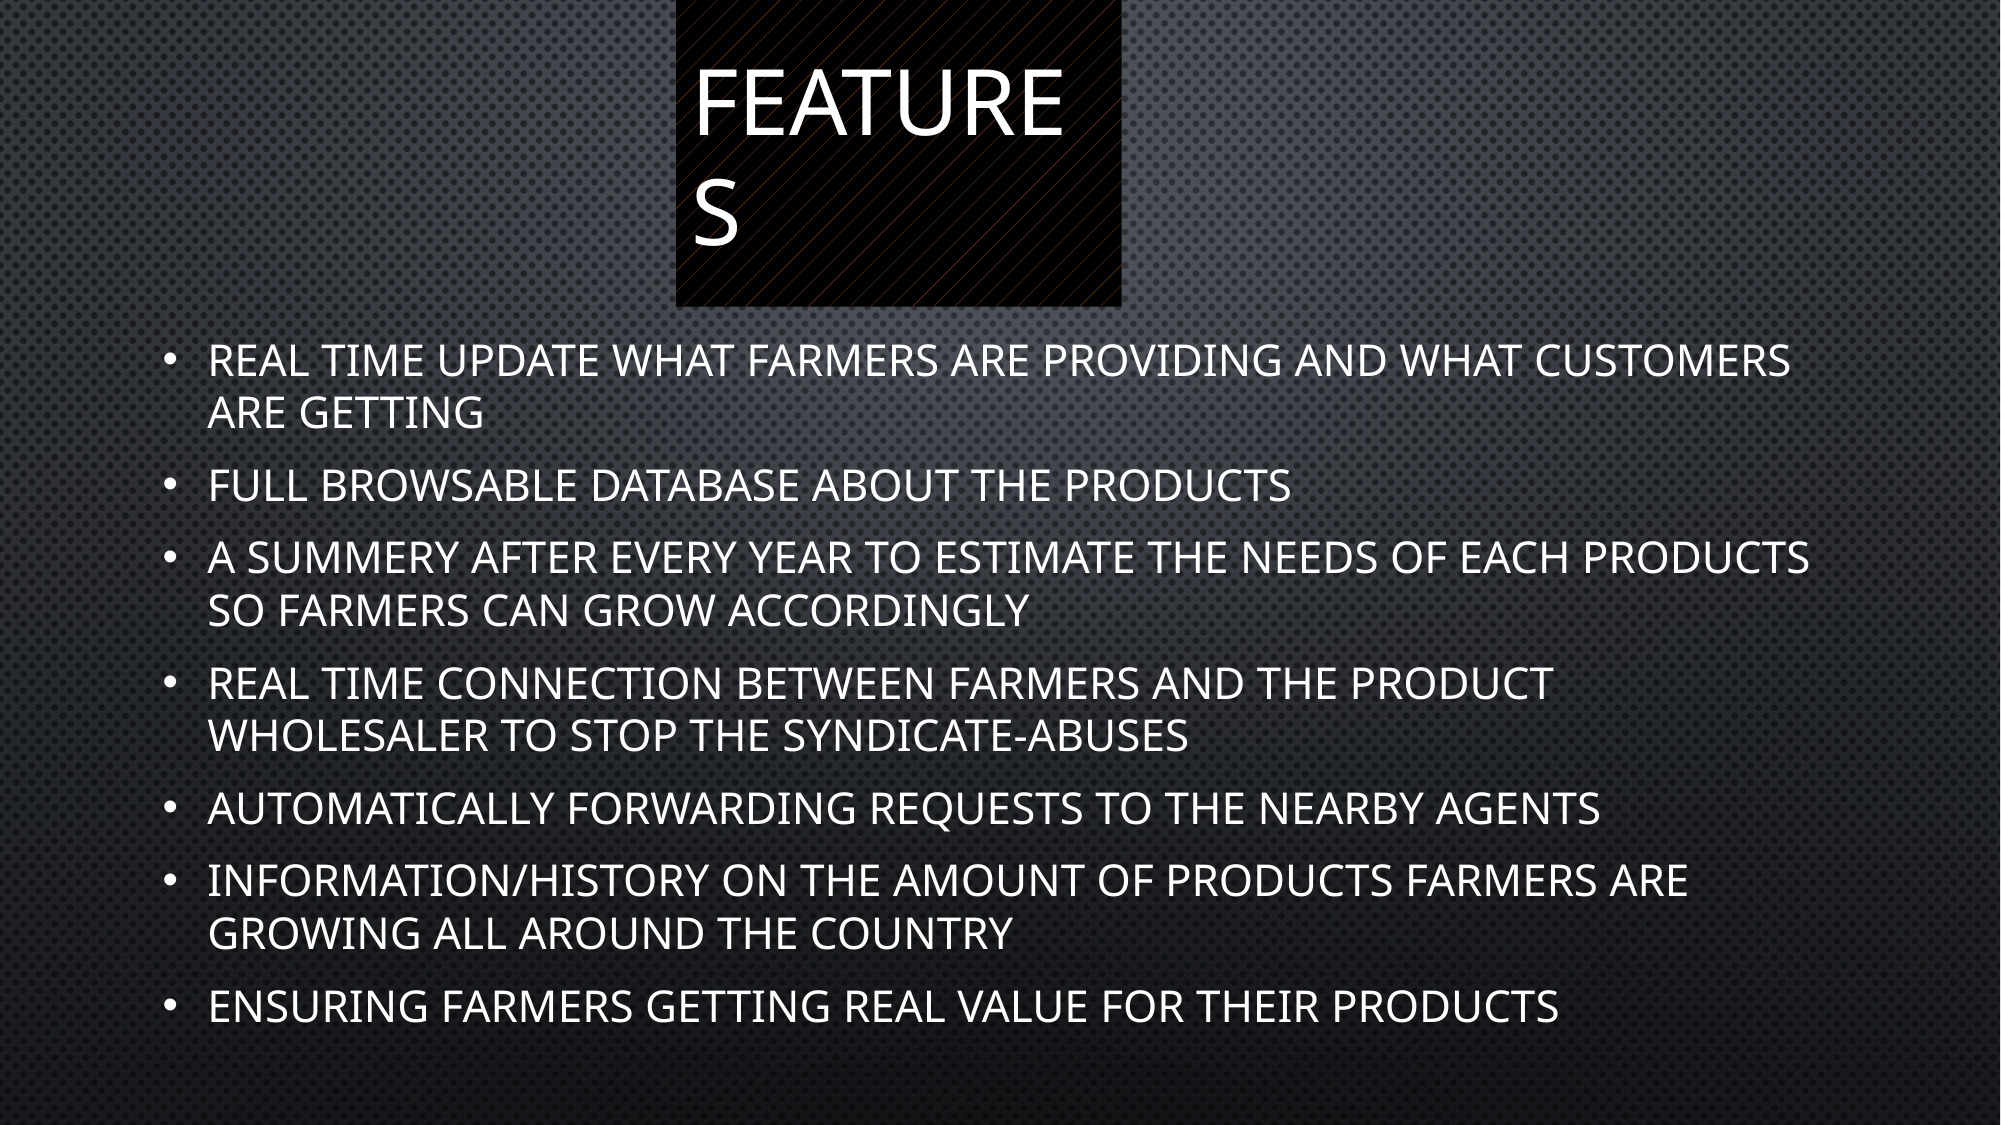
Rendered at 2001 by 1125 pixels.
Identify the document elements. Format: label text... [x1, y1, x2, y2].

title Features [676, 0, 1122, 307]
list Real time update what farmers are providing and what customers are getting Full browsable database about the products a summery after every year to estimate the needs of each products so farmers can grow accordingly Real time connection between farmers and the product wholesaler to stop the syndicate-abuses Automatically forwarding requests to the nearby agents Information/history on the amount of products farmers are growing all around the country Ensuring farmers getting real value for their products [147, 322, 1853, 1041]
